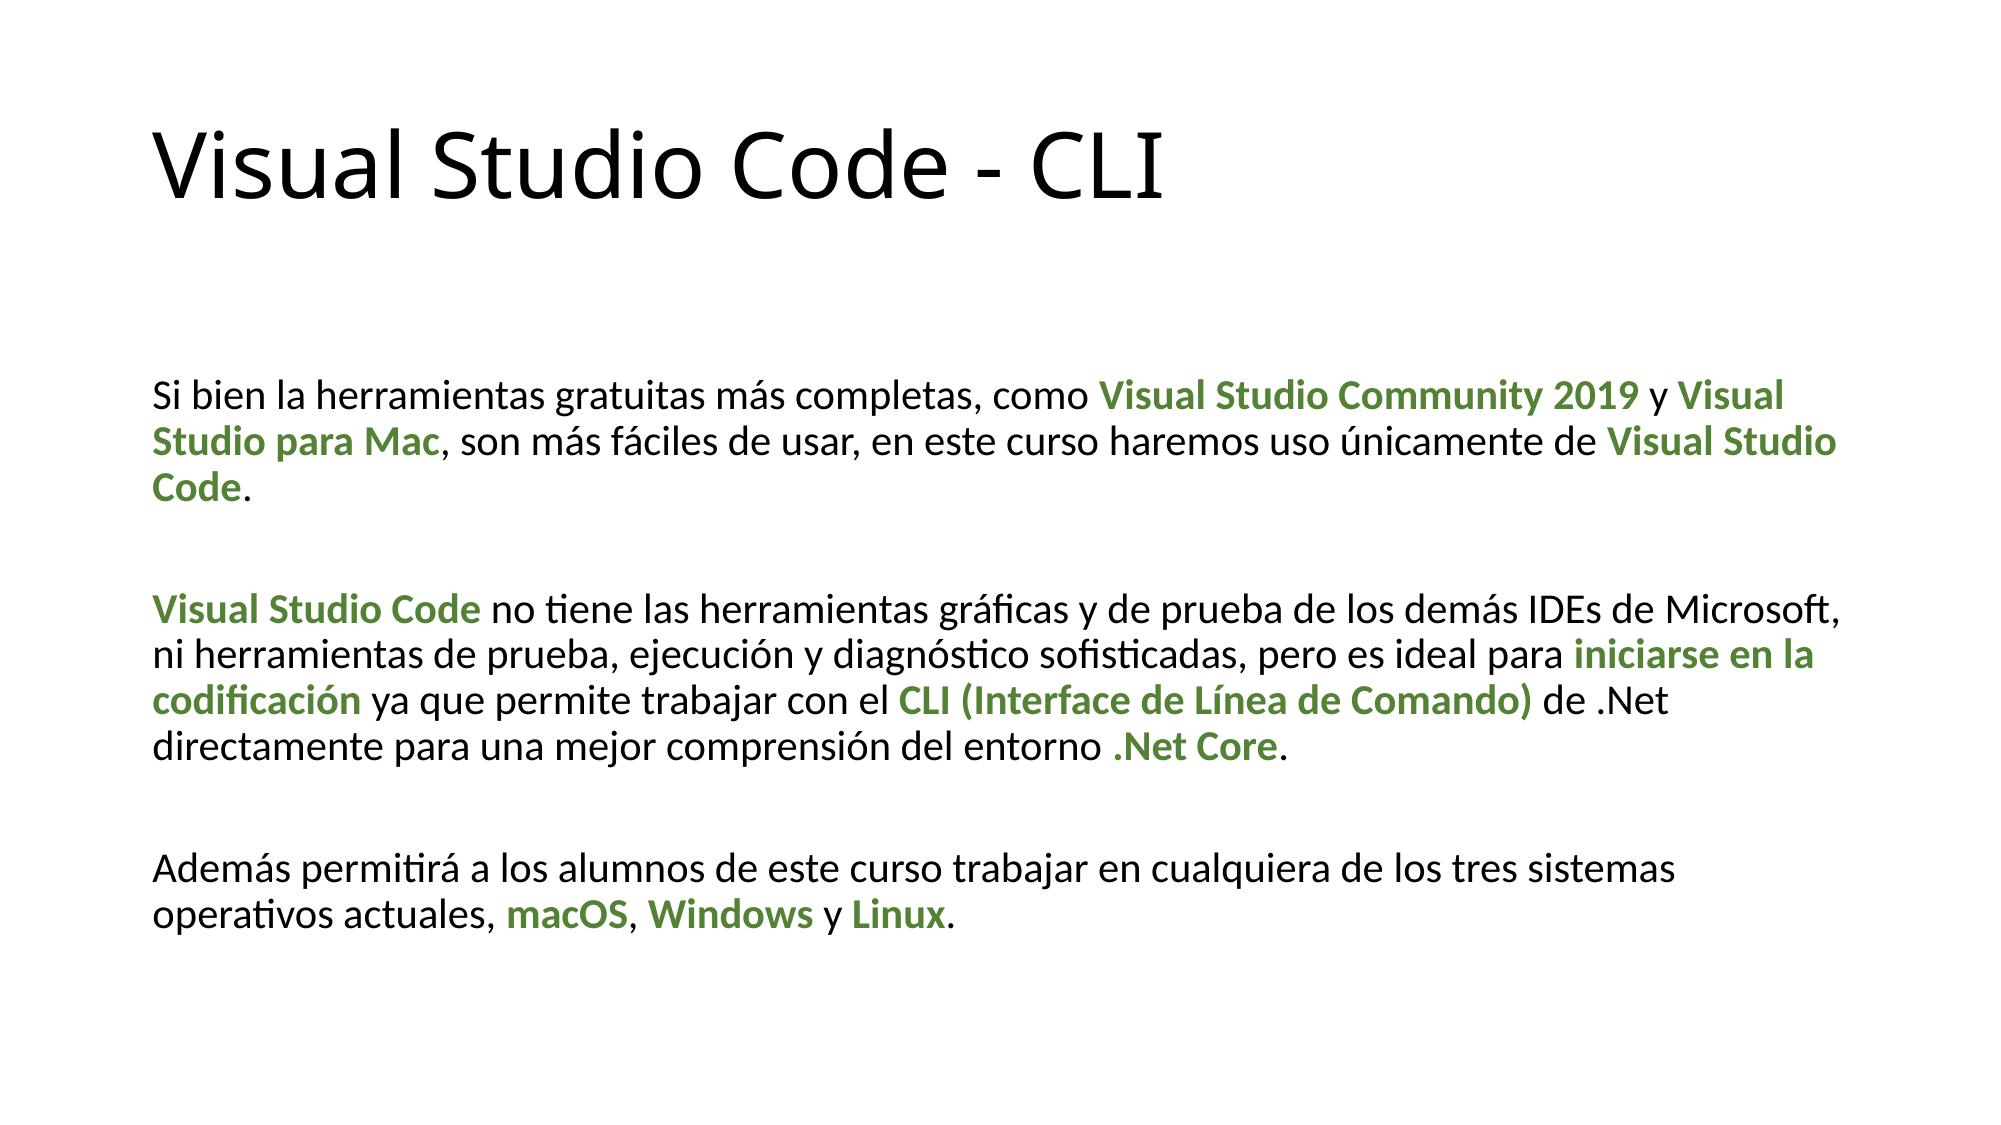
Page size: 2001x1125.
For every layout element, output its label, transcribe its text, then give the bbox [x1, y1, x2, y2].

title Visual Studio Code - CLI [137, 59, 1863, 278]
list Si bien la herramientas gratuitas más completas, como Visual Studio Community 2019 y Visual Studio para Mac, son más fáciles de usar, en este curso haremos uso únicamente de Visual Studio Code. Visual Studio Code no tiene las herramientas gráficas y de prueba de los demás IDEs de Microsoft, ni herramientas de prueba, ejecución y diagnóstico sofisticadas, pero es ideal para iniciarse en la codificación ya que permite trabajar con el CLI (Interface de Línea de Comando) de .Net directamente para una mejor comprensión del entorno .Net Core. Además permitirá a los alumnos de este curso trabajar en cualquiera de los tres sistemas operativos actuales, macOS, Windows y Linux. [137, 299, 1863, 1014]
